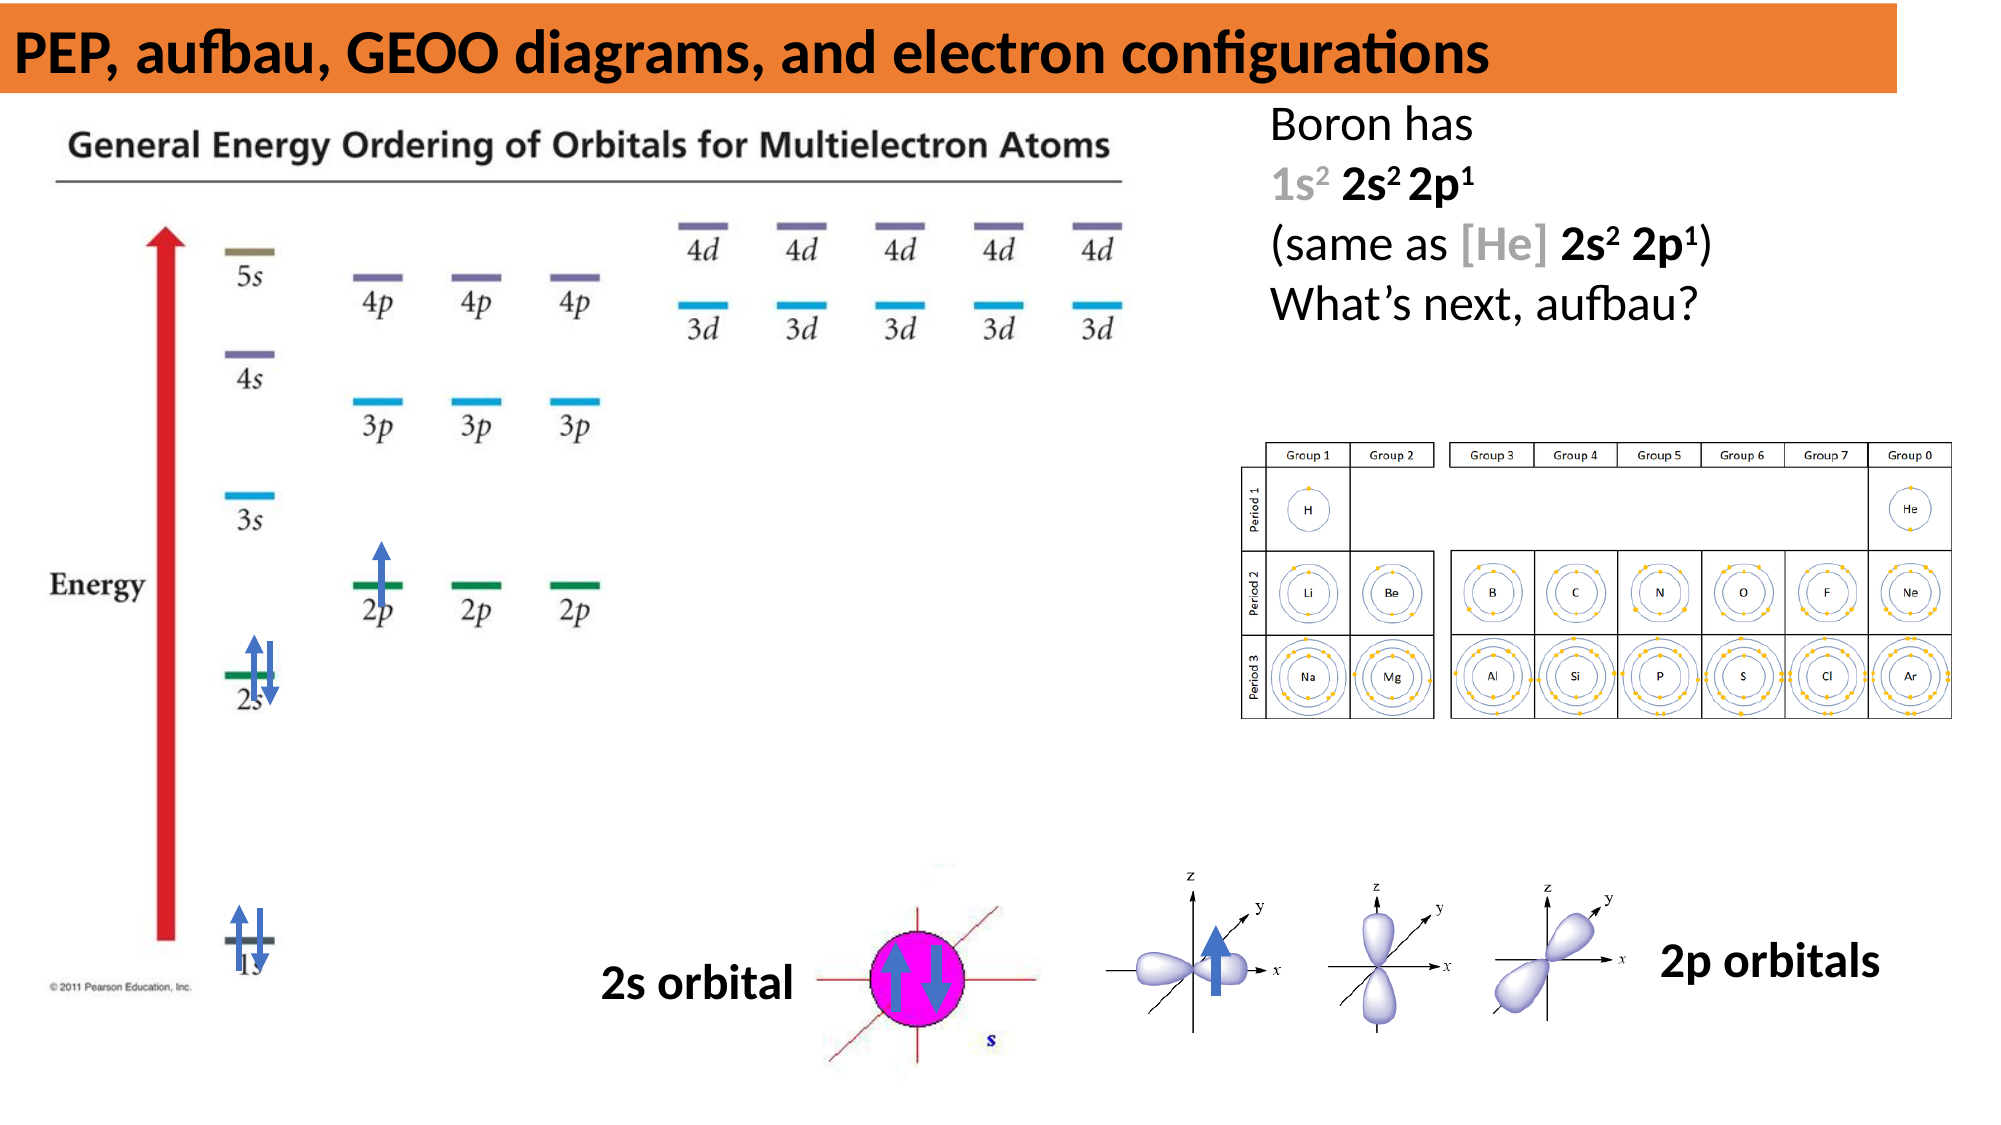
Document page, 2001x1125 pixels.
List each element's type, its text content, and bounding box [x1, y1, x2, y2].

text_box PEP, aufbau, GEOO diagrams, and electron configurations [0, 3, 1897, 94]
text_box Boron has 1s2 2s2 2p1 (same as [He] 2s2 2p1) What’s next, aufbau? [1255, 82, 2000, 338]
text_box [585, 863, 1955, 1081]
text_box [0, 107, 1193, 1018]
picture [1241, 442, 1952, 719]
